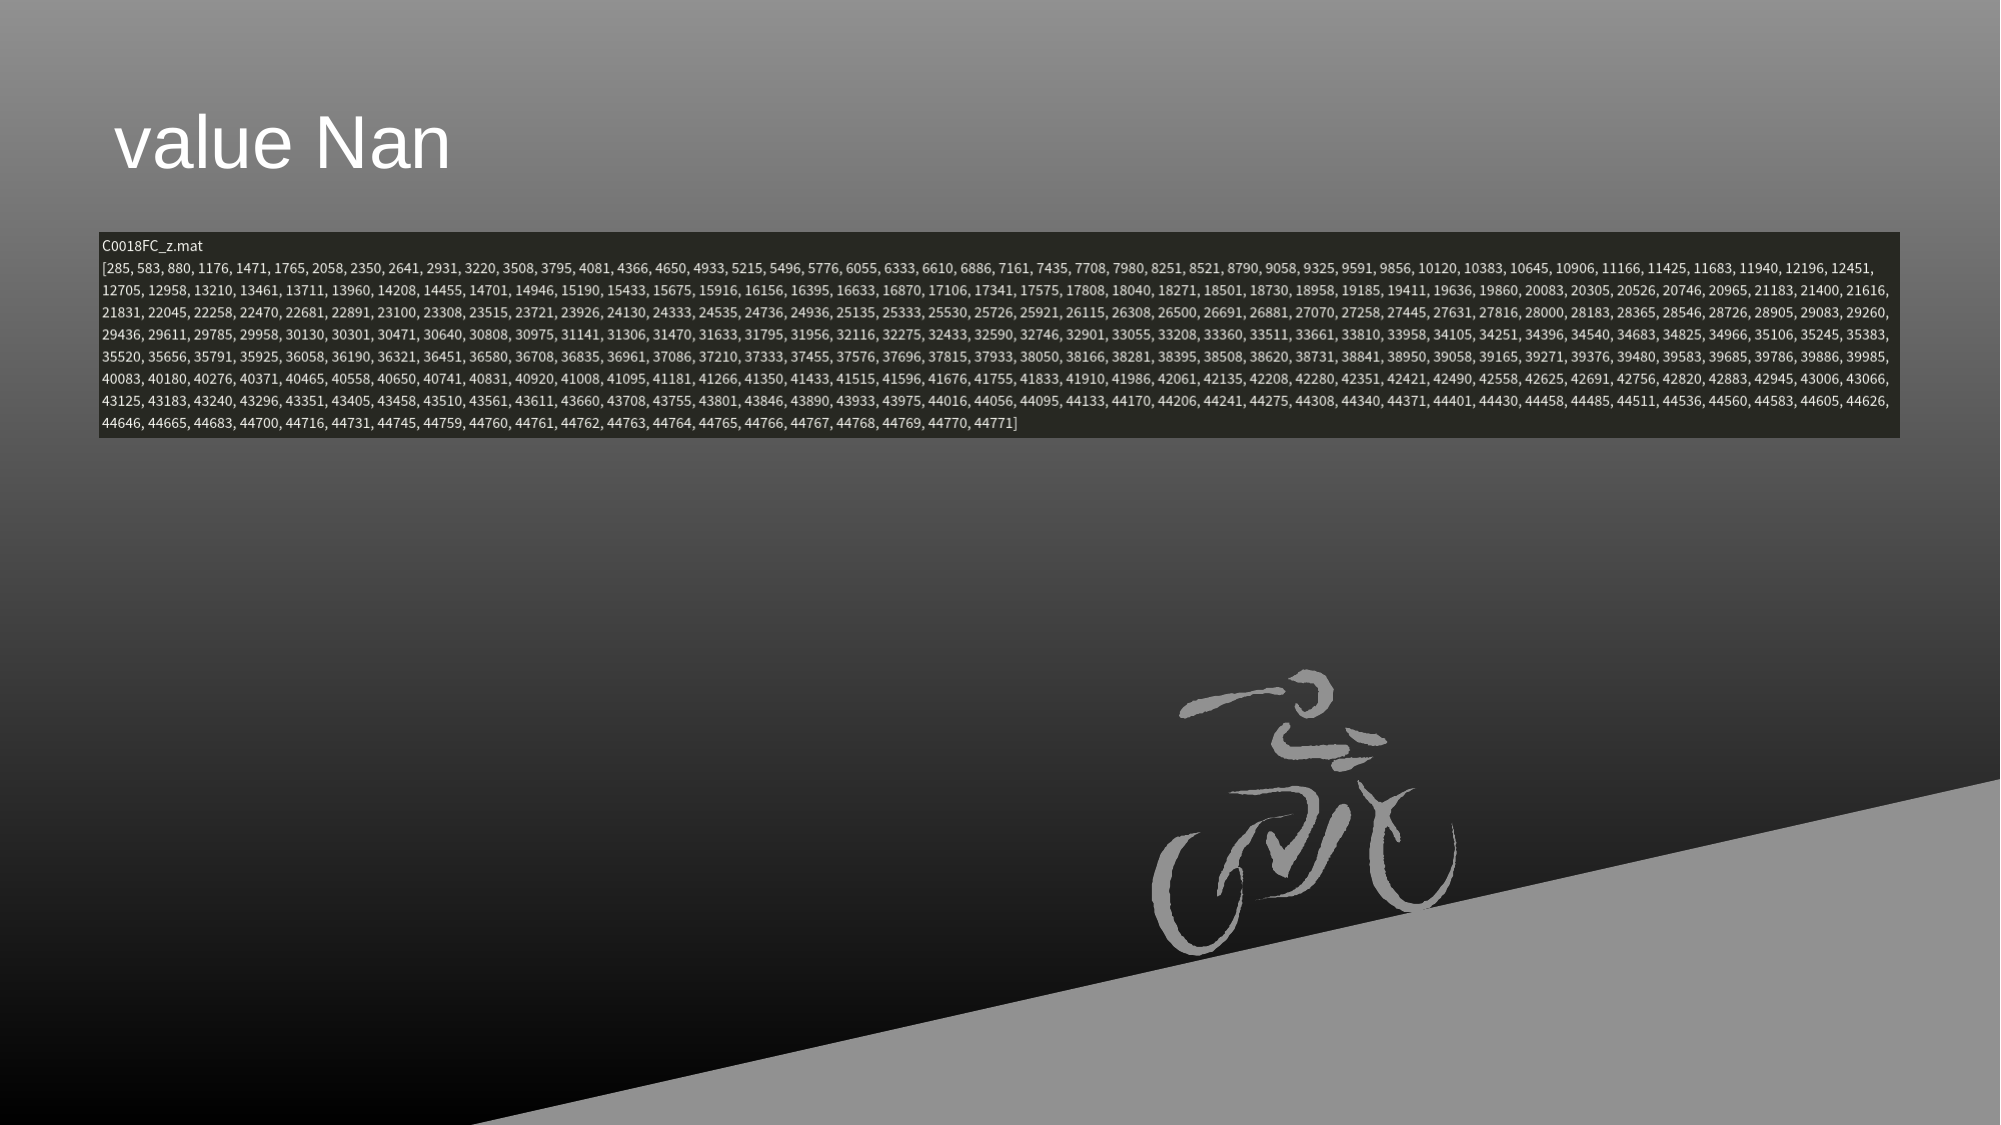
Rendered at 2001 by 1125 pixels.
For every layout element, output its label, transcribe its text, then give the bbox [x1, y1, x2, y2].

title value Nan [99, 44, 1901, 233]
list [99, 232, 1900, 438]
